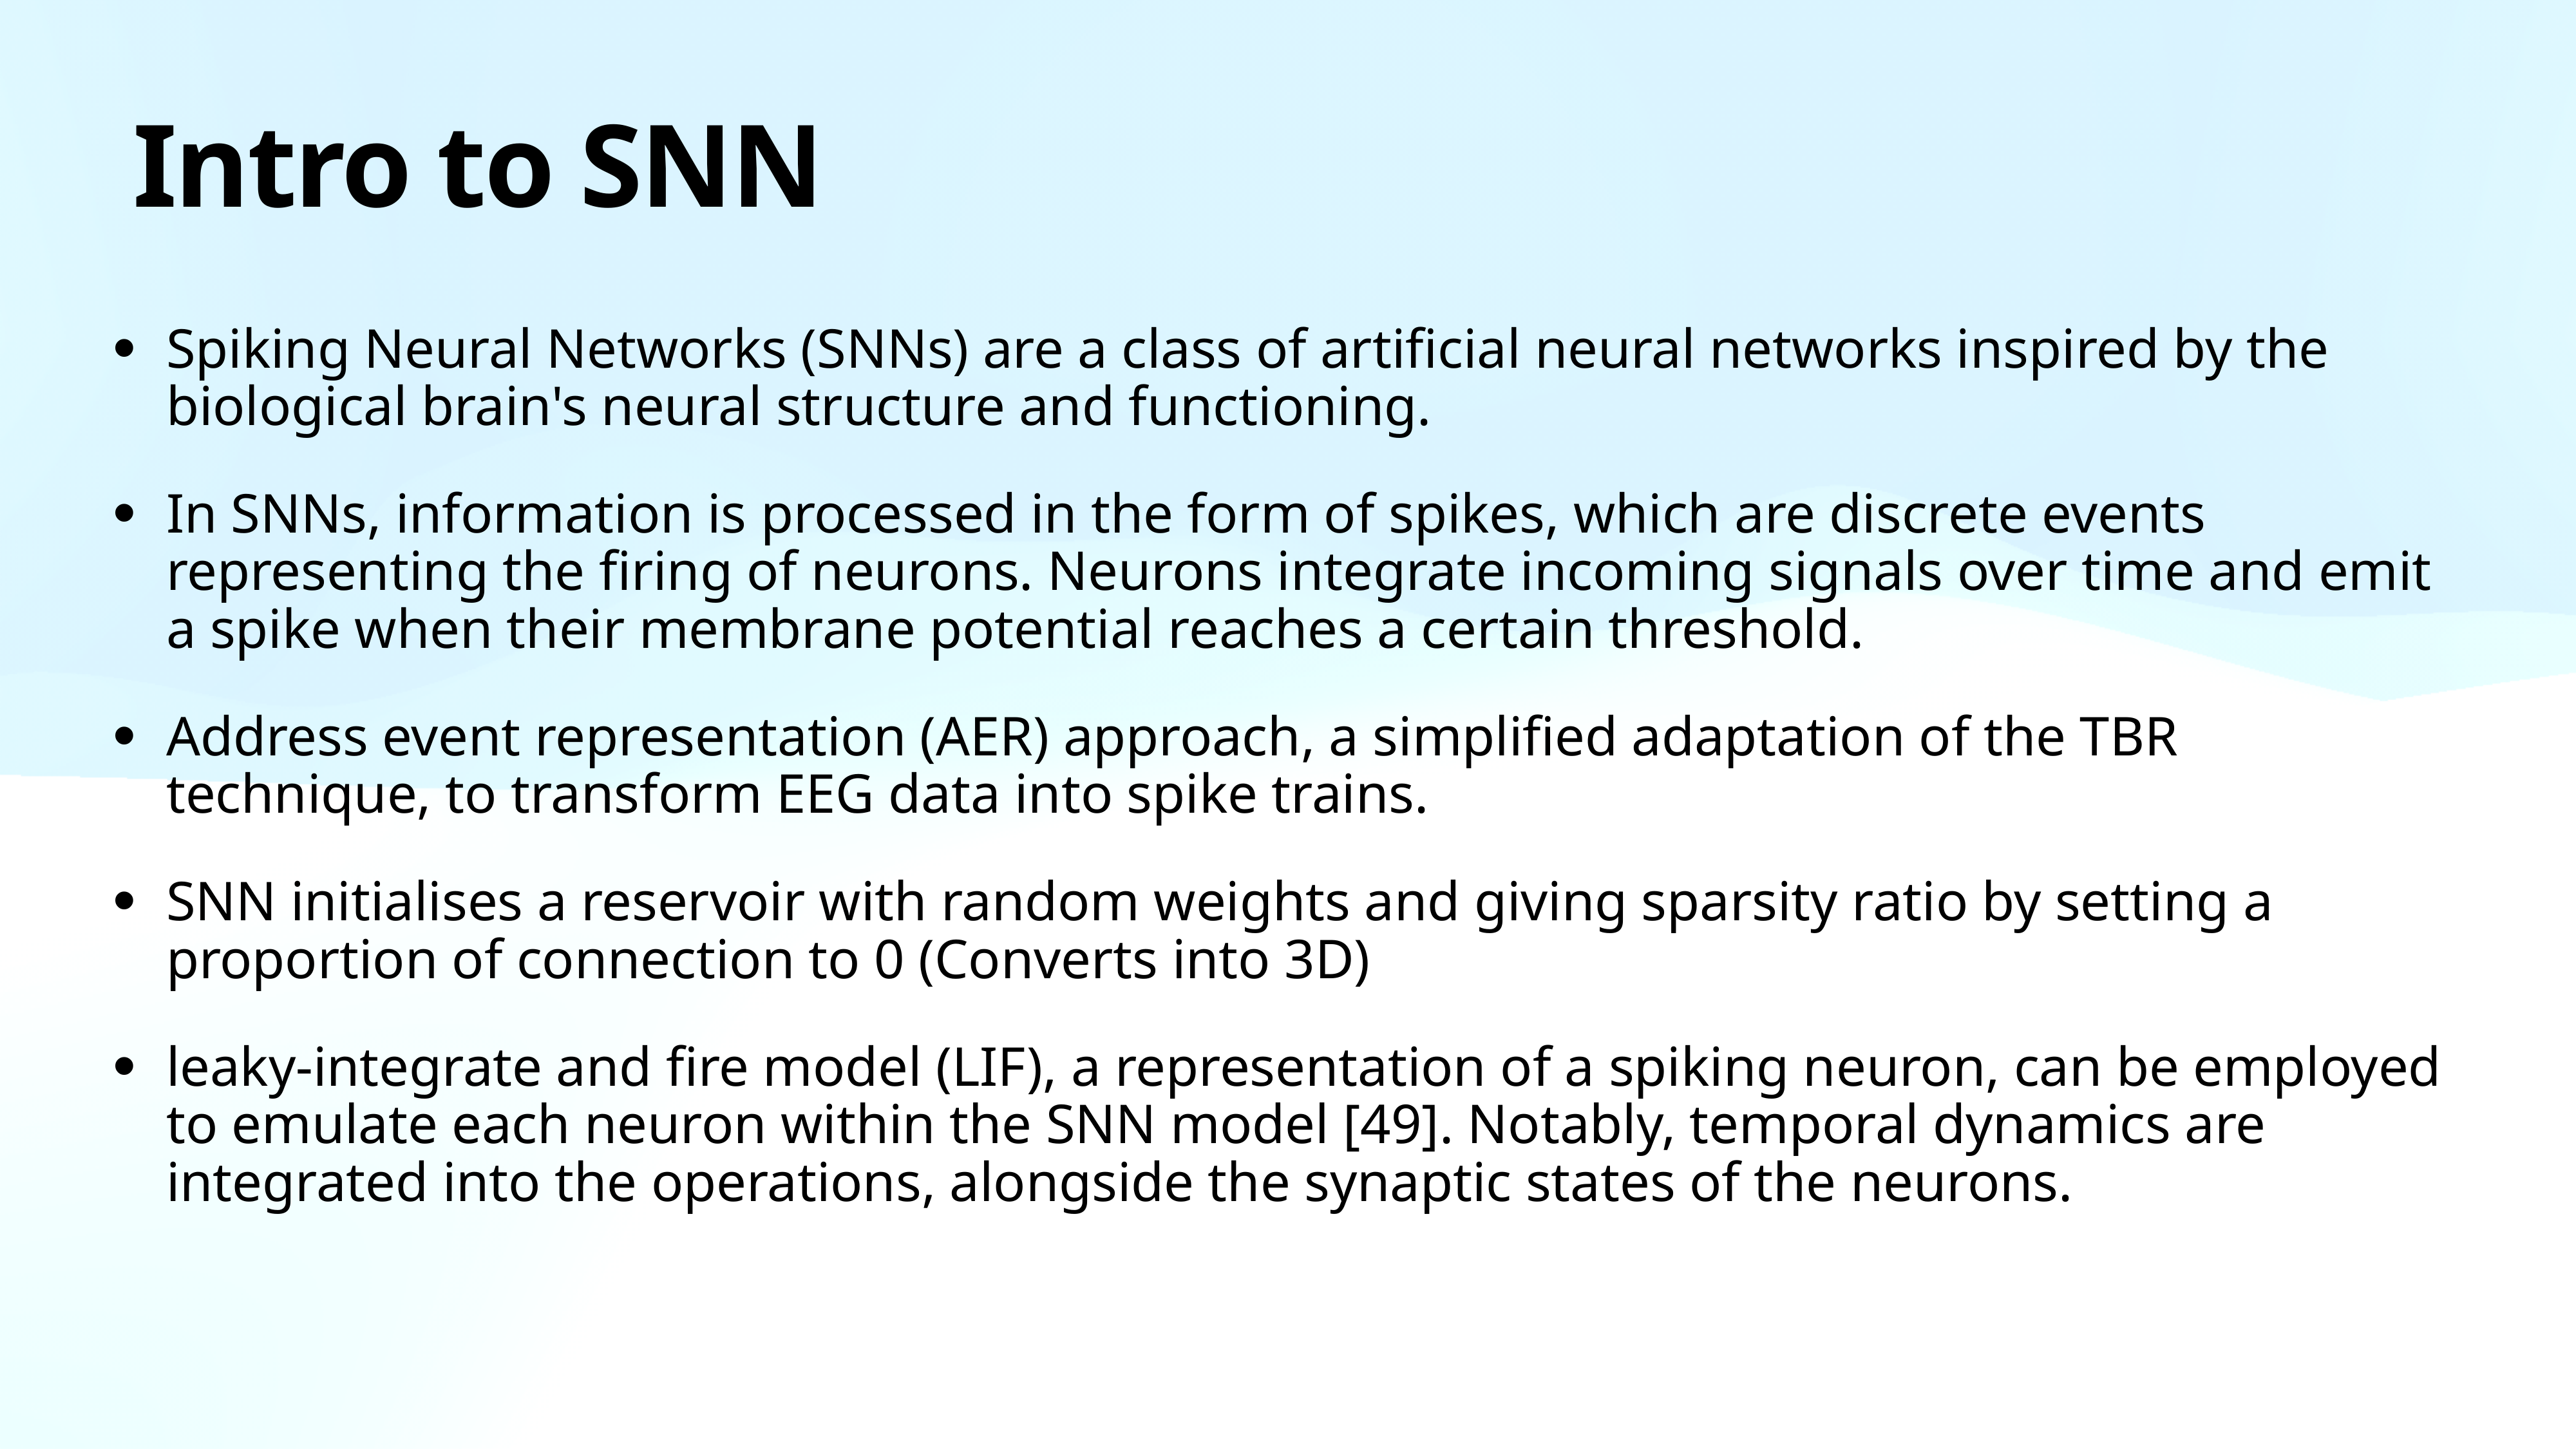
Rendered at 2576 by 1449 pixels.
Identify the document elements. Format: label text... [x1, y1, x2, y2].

list Spiking Neural Networks (SNNs) are a class of artificial neural networks inspired by the biological brain's neural structure and functioning. In SNNs, information is processed in the form of spikes, which are discrete events representing the firing of neurons. Neurons integrate incoming signals over time and emit a spike when their membrane potential reaches a certain threshold. Address event representation (AER) approach, a simplified adaptation of the TBR technique, to transform EEG data into spike trains. SNN initialises a reservoir with random weights and giving sparsity ratio by setting a proportion of connection to 0 (Converts into 3D) leaky-integrate and fire model (LIF), a representation of a spiking neuron, can be employed to emulate each neuron within the SNN model [49]. Notably, temporal dynamics are integrated into the operations, alongside the synaptic states of the neurons. [107, 316, 2458, 1438]
picture [0, 0, 2576, 1449]
title Intro to SNN [127, 113, 2449, 266]
